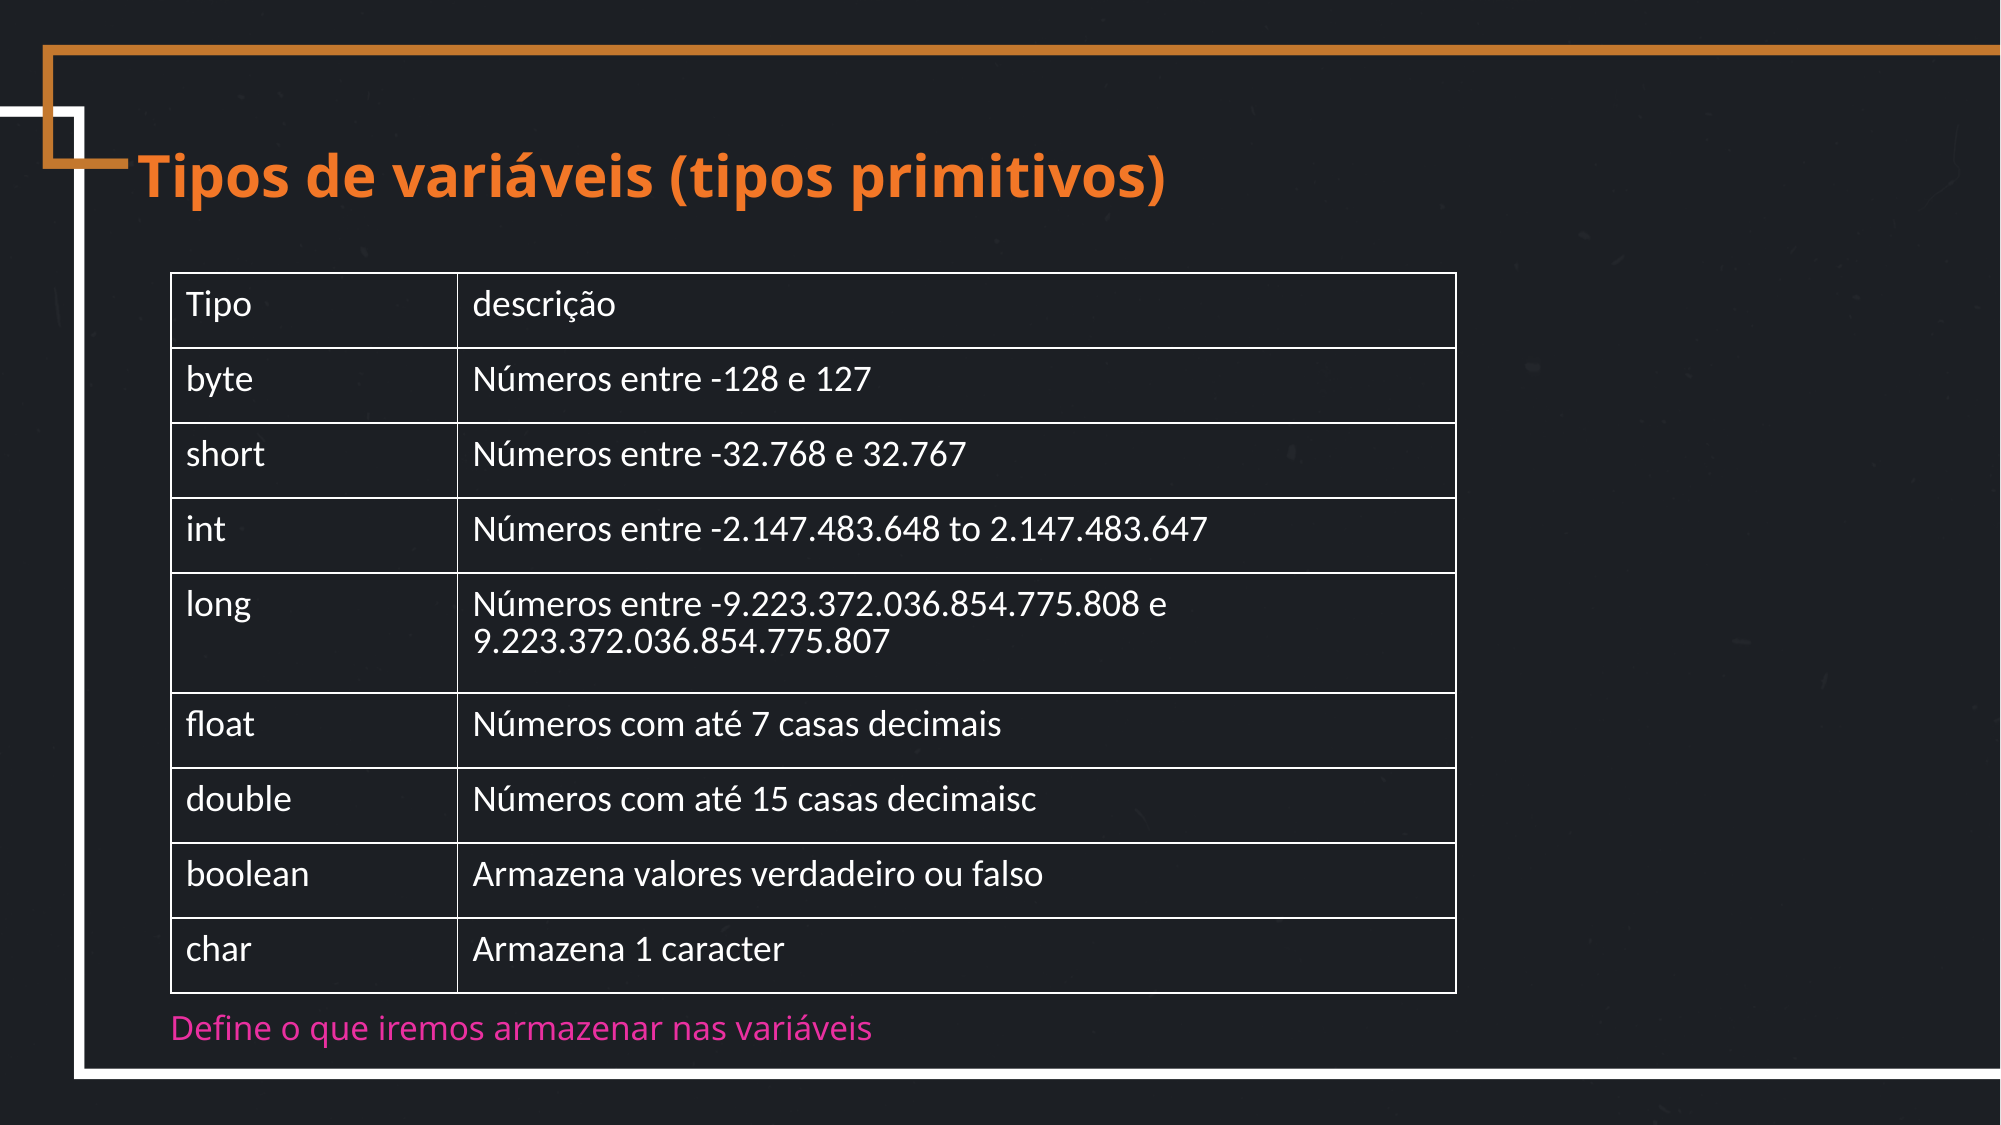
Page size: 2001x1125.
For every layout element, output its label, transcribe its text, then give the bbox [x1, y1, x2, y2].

table_cell Números entre -2.147.483.648 to 2.147.483.647 [458, 499, 1455, 572]
table_cell short [172, 424, 457, 497]
table_cell Números entre -9.223.372.036.854.775.808 e 9.223.372.036.854.775.807 [458, 574, 1455, 692]
table_cell long [172, 574, 457, 692]
table_cell Armazena valores verdadeiro ou falso [458, 844, 1455, 917]
table_cell Números com até 15 casas decimaisc [458, 769, 1455, 842]
table_cell double [172, 769, 457, 842]
table_header Tipo [172, 274, 457, 347]
table_cell Números entre -32.768 e 32.767 [458, 424, 1455, 497]
table_cell int [172, 499, 457, 572]
picture [0, 0, 2001, 1125]
table_cell Números entre -128 e 127 [458, 349, 1455, 422]
table_cell boolean [172, 844, 457, 917]
table_cell char [172, 919, 457, 992]
table_header descrição [458, 274, 1455, 347]
text_box Tipos de variáveis (tipos primitivos) [122, 131, 1182, 217]
text_box Define o que iremos armazenar nas variáveis [155, 999, 1186, 1055]
table_cell float [172, 694, 457, 767]
table_cell Números com até 7 casas decimais [458, 694, 1455, 767]
table_cell Armazena 1 caracter [458, 919, 1455, 992]
table_cell byte [172, 349, 457, 422]
